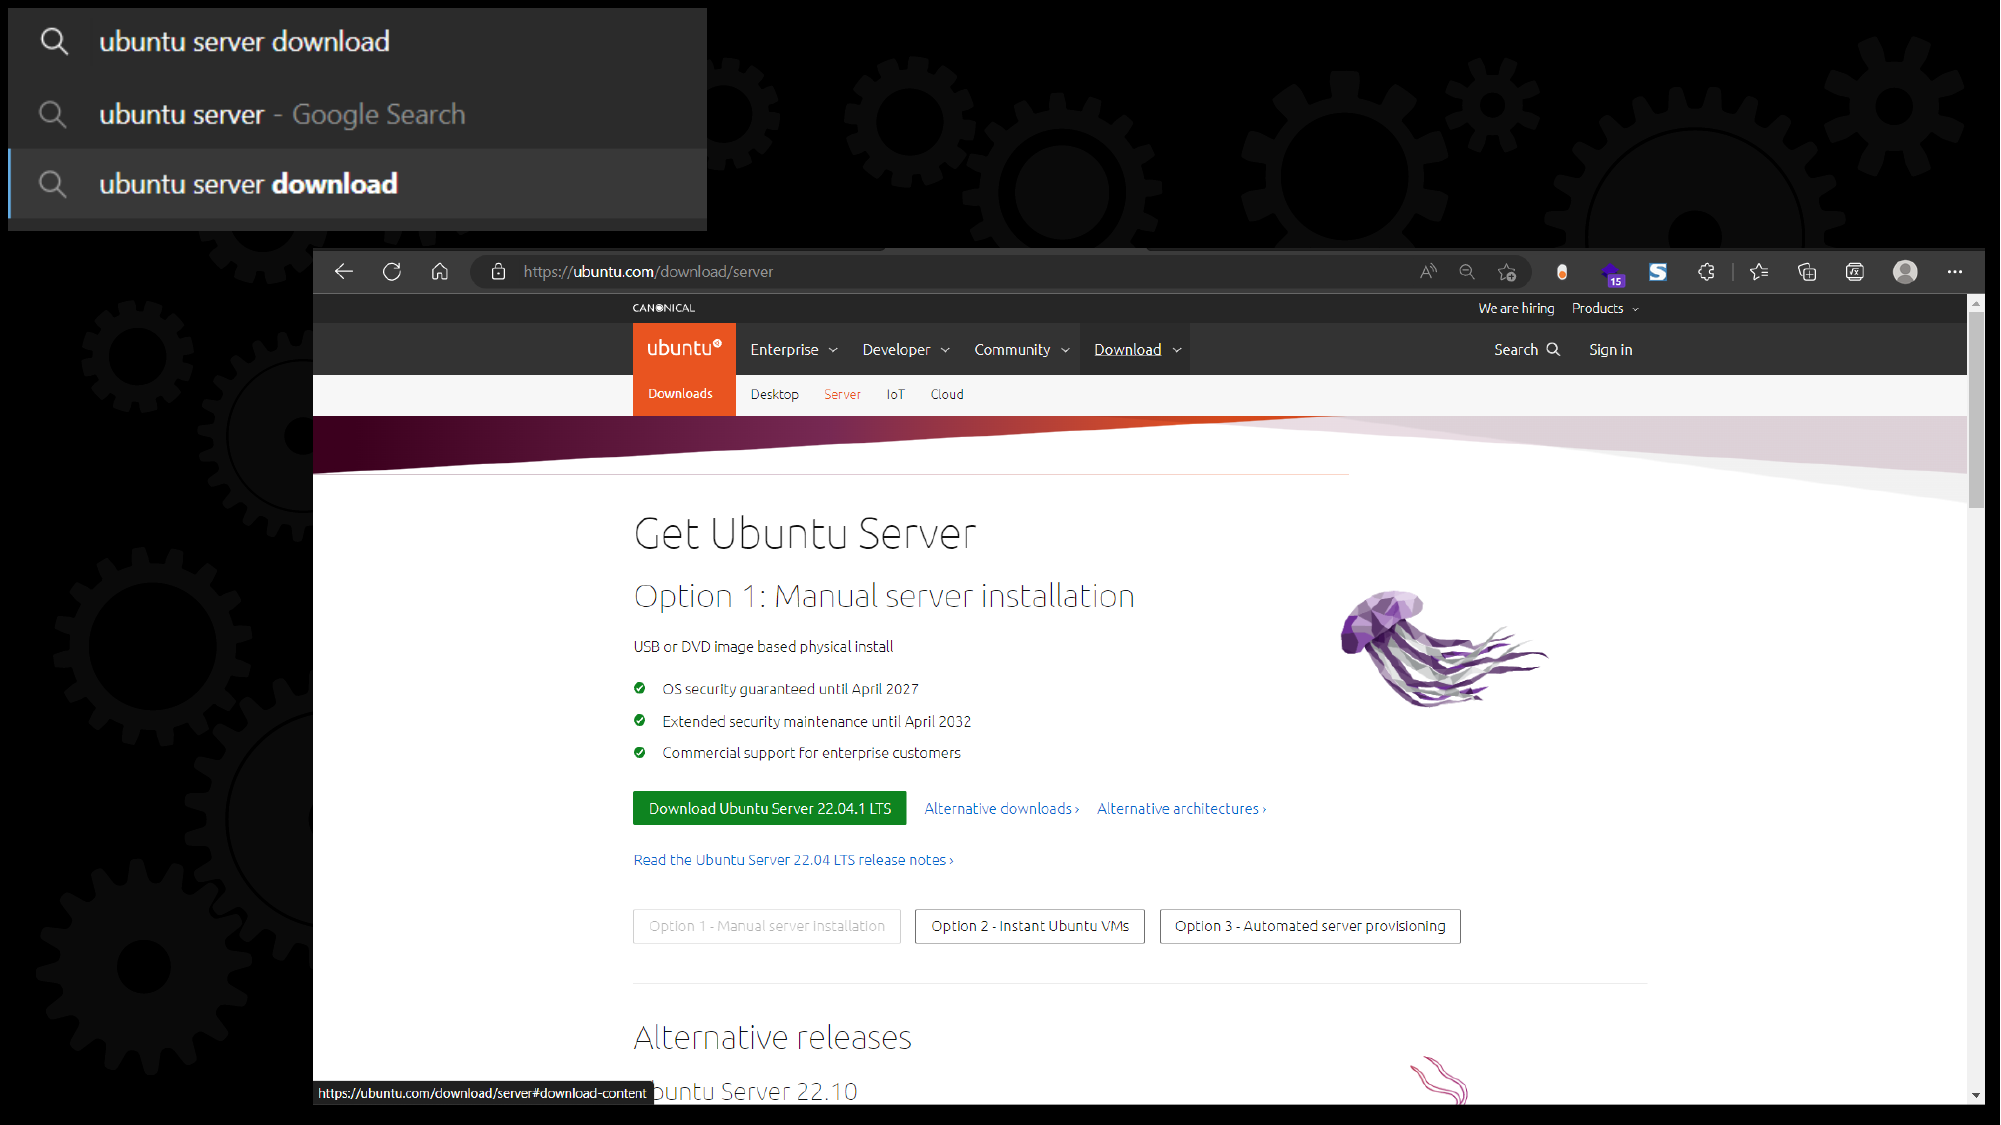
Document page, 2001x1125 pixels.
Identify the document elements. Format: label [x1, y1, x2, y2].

picture [8, 8, 707, 231]
picture [313, 248, 1986, 1106]
